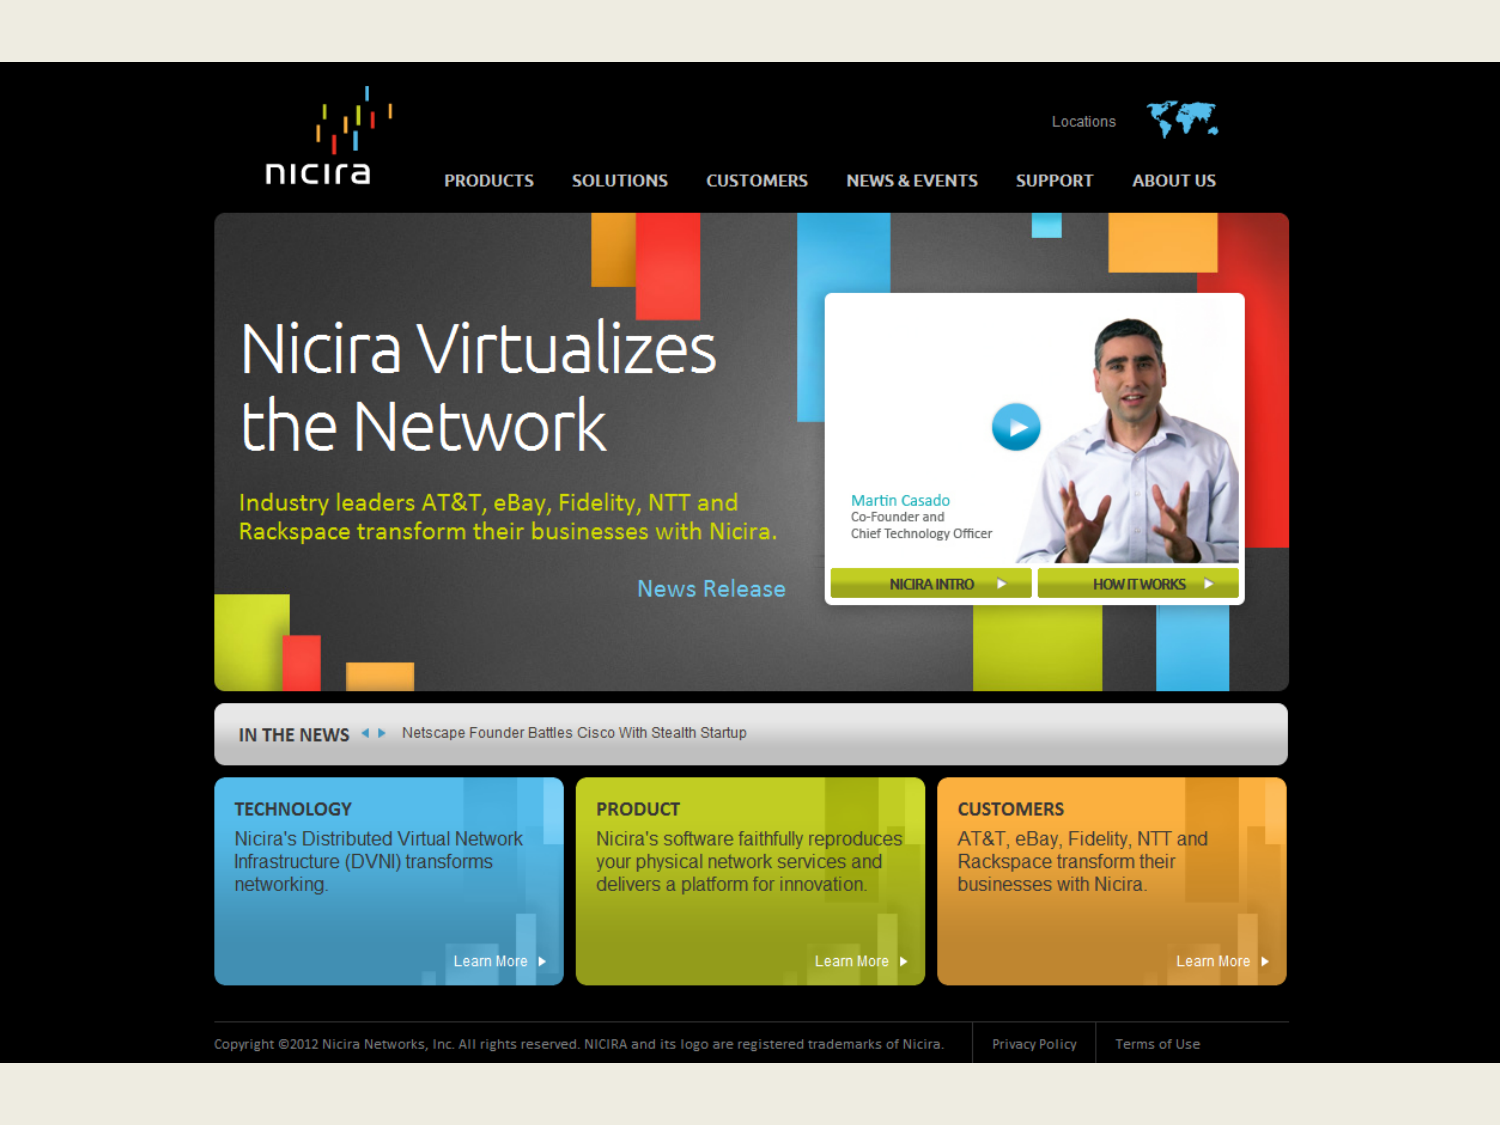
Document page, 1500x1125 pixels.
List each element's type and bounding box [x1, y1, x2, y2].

picture [0, 62, 1500, 1063]
